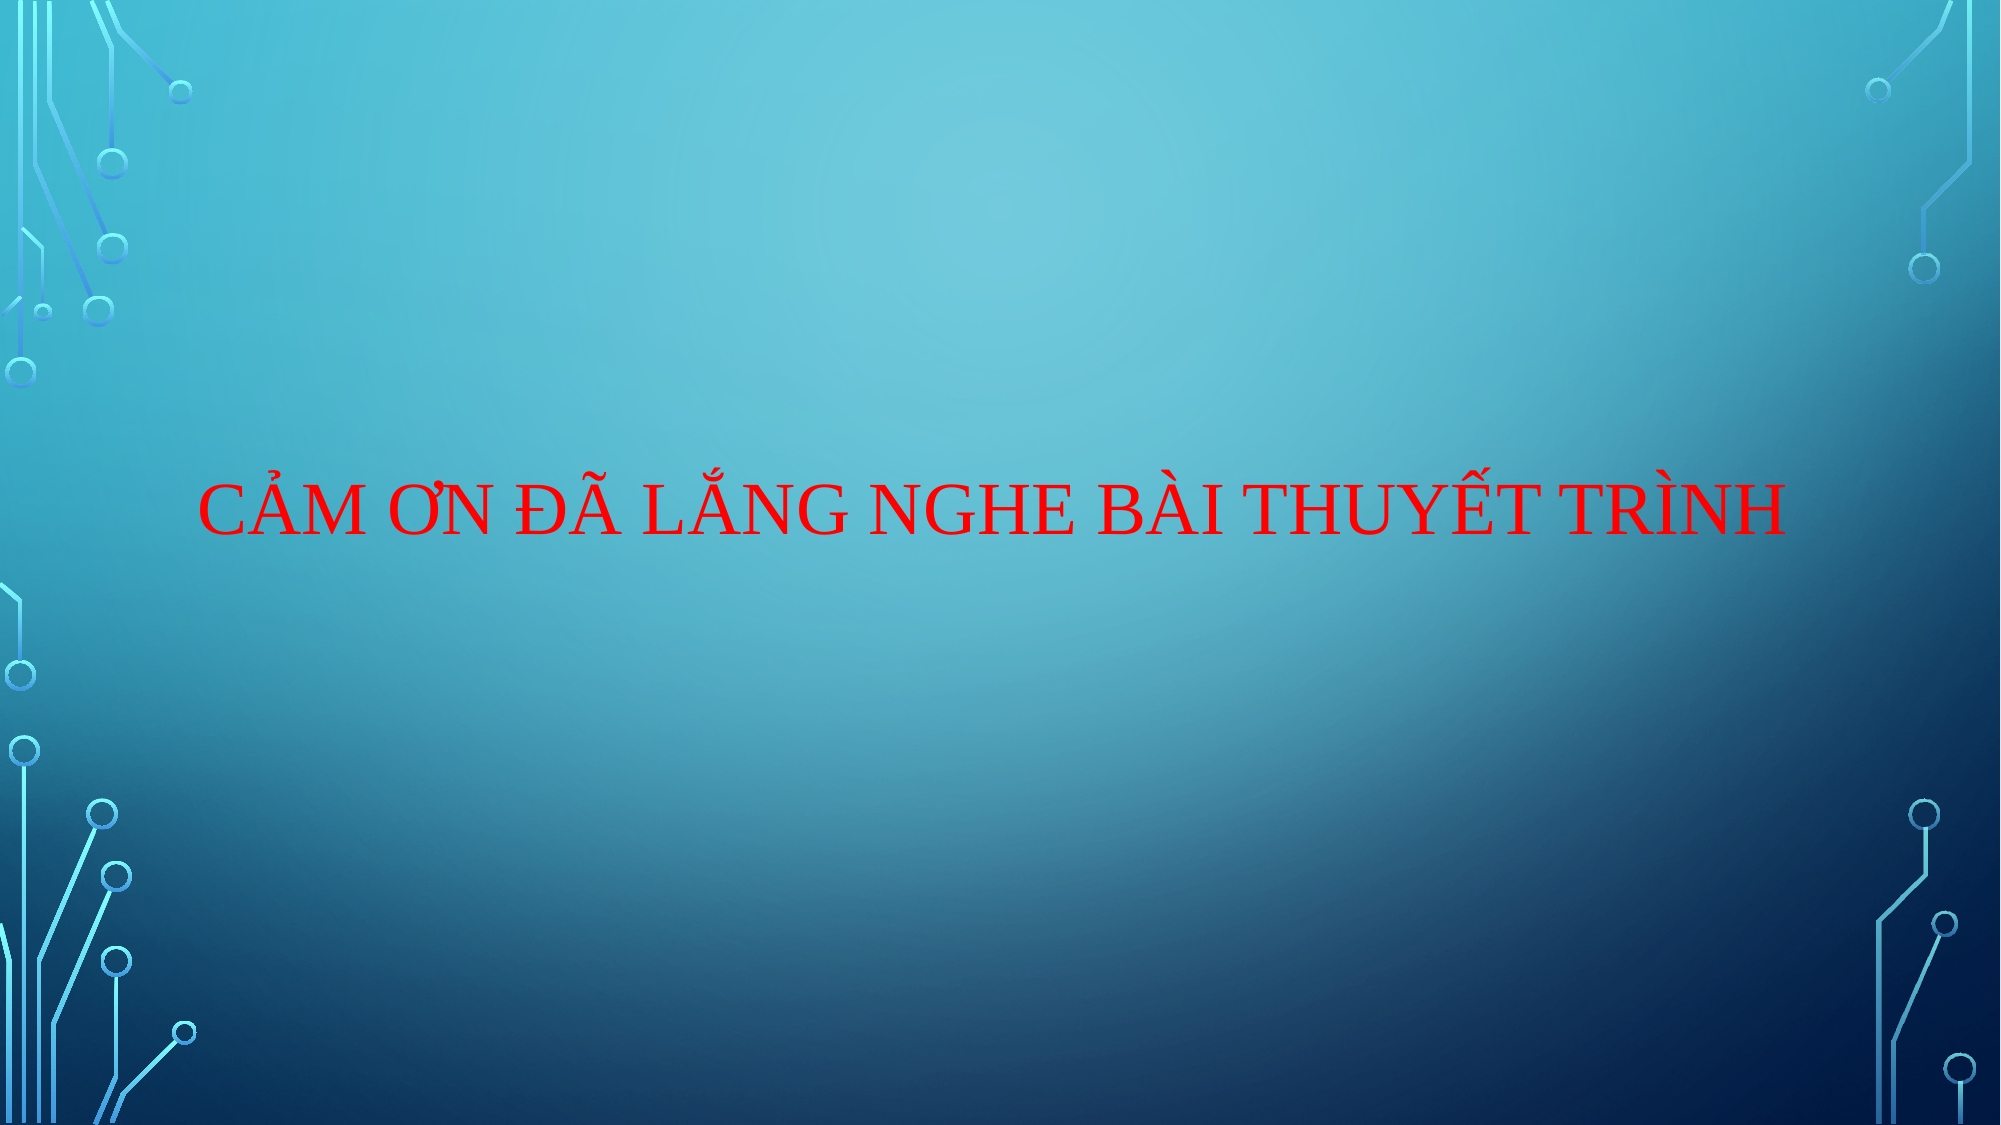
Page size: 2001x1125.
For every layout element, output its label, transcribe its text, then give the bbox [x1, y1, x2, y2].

title Cảm ơn đã lắng nghe bài thuyết trình [182, 390, 1854, 630]
